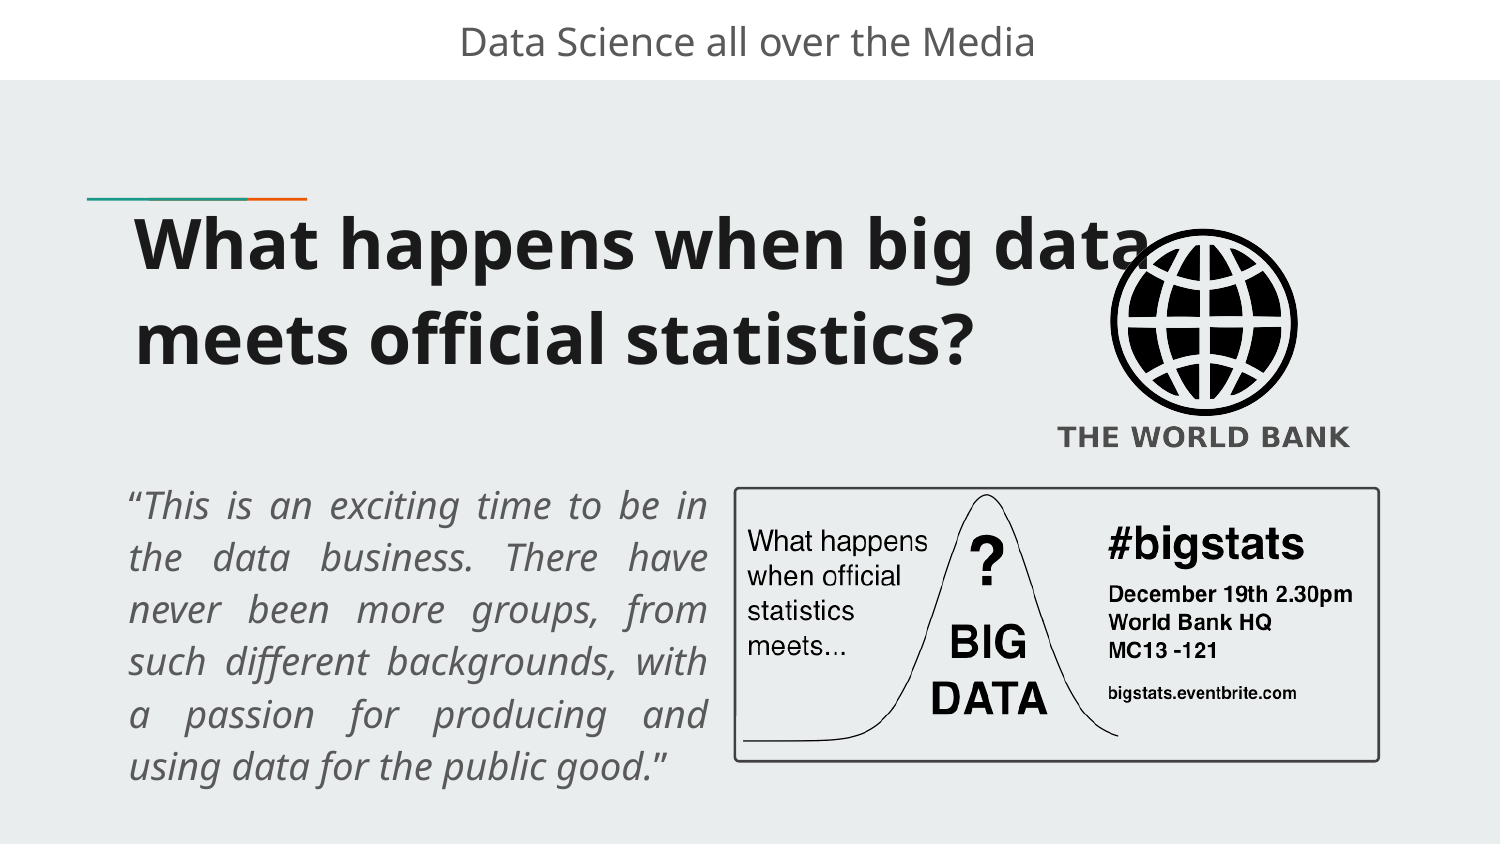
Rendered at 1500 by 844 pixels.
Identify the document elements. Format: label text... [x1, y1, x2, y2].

text_box [732, 486, 1381, 764]
picture [1049, 218, 1360, 458]
subtitle “This is an exciting time to be in the data business. There have never been more groups, from such different backgrounds, with a passion for producing and using data for the public good.” [113, 463, 724, 809]
subtitle Data Science all over the Media [291, 0, 1205, 115]
picture [713, 487, 1371, 747]
title What happens when big data meets official statistics? [119, 179, 1173, 486]
